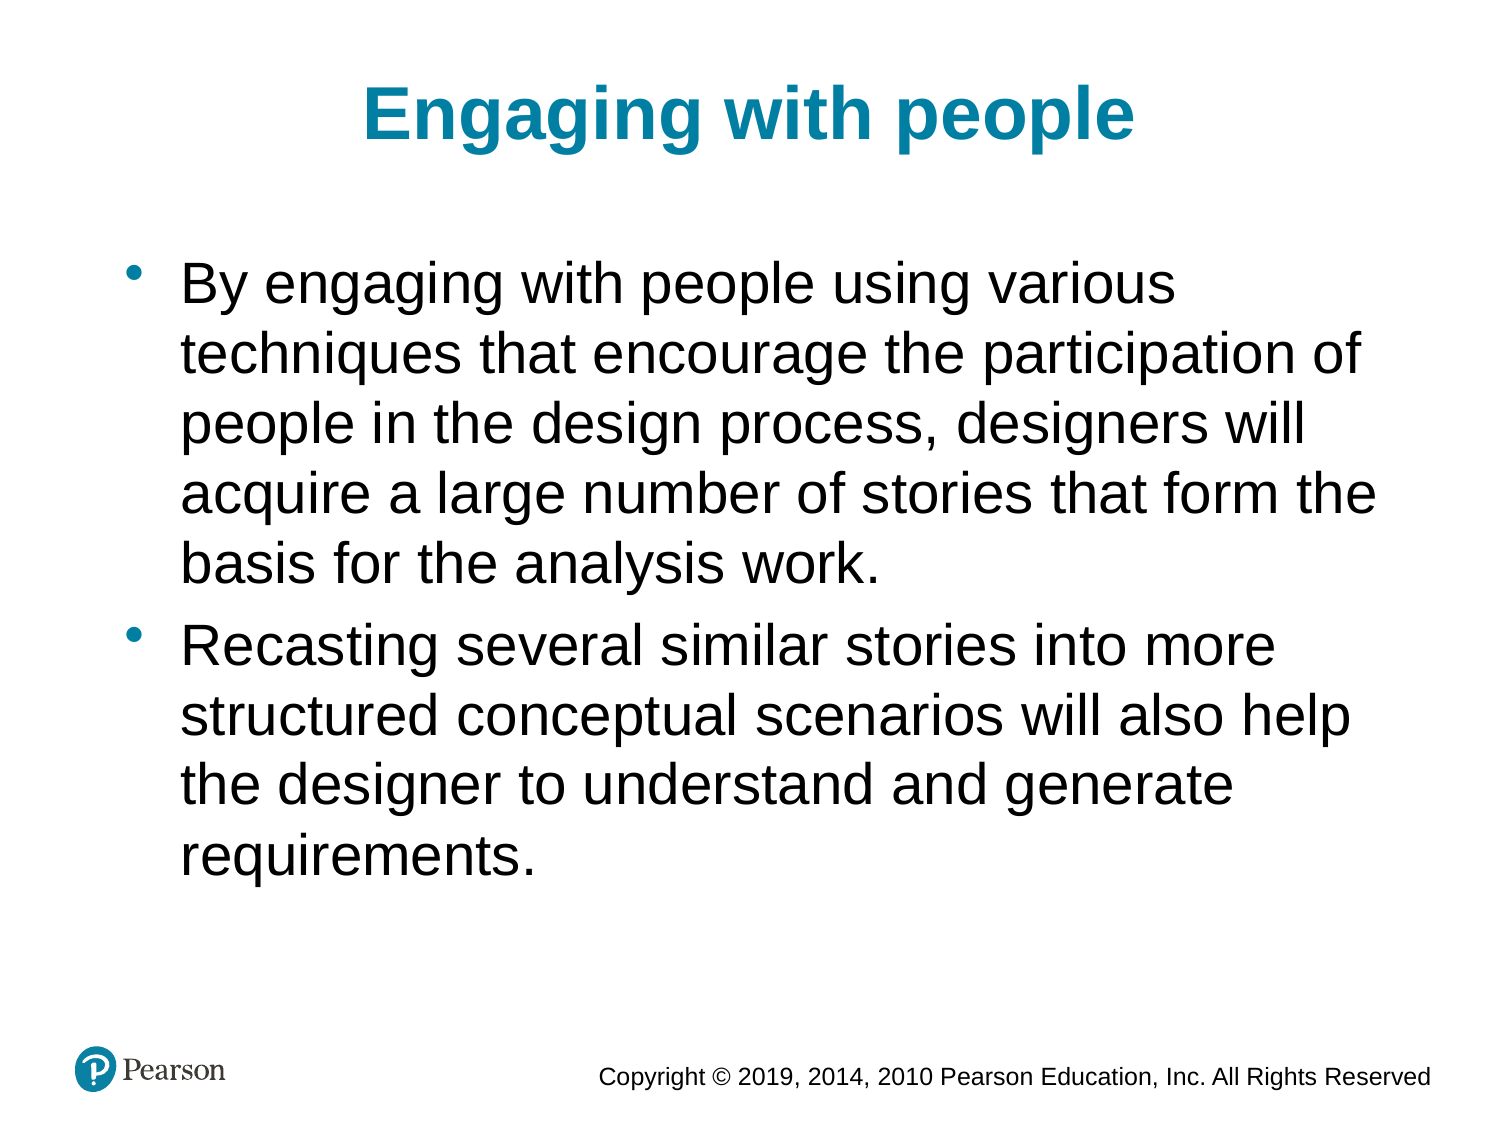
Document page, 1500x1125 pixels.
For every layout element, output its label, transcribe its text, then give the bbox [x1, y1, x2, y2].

list By engaging with people using various techniques that encourage the participation of people in the design process, designers will acquire a large number of stories that form the basis for the analysis work. Recasting several similar stories into more structured conceptual scenarios will also help the designer to understand and generate requirements. [109, 237, 1404, 952]
title Engaging with people [103, 52, 1397, 166]
